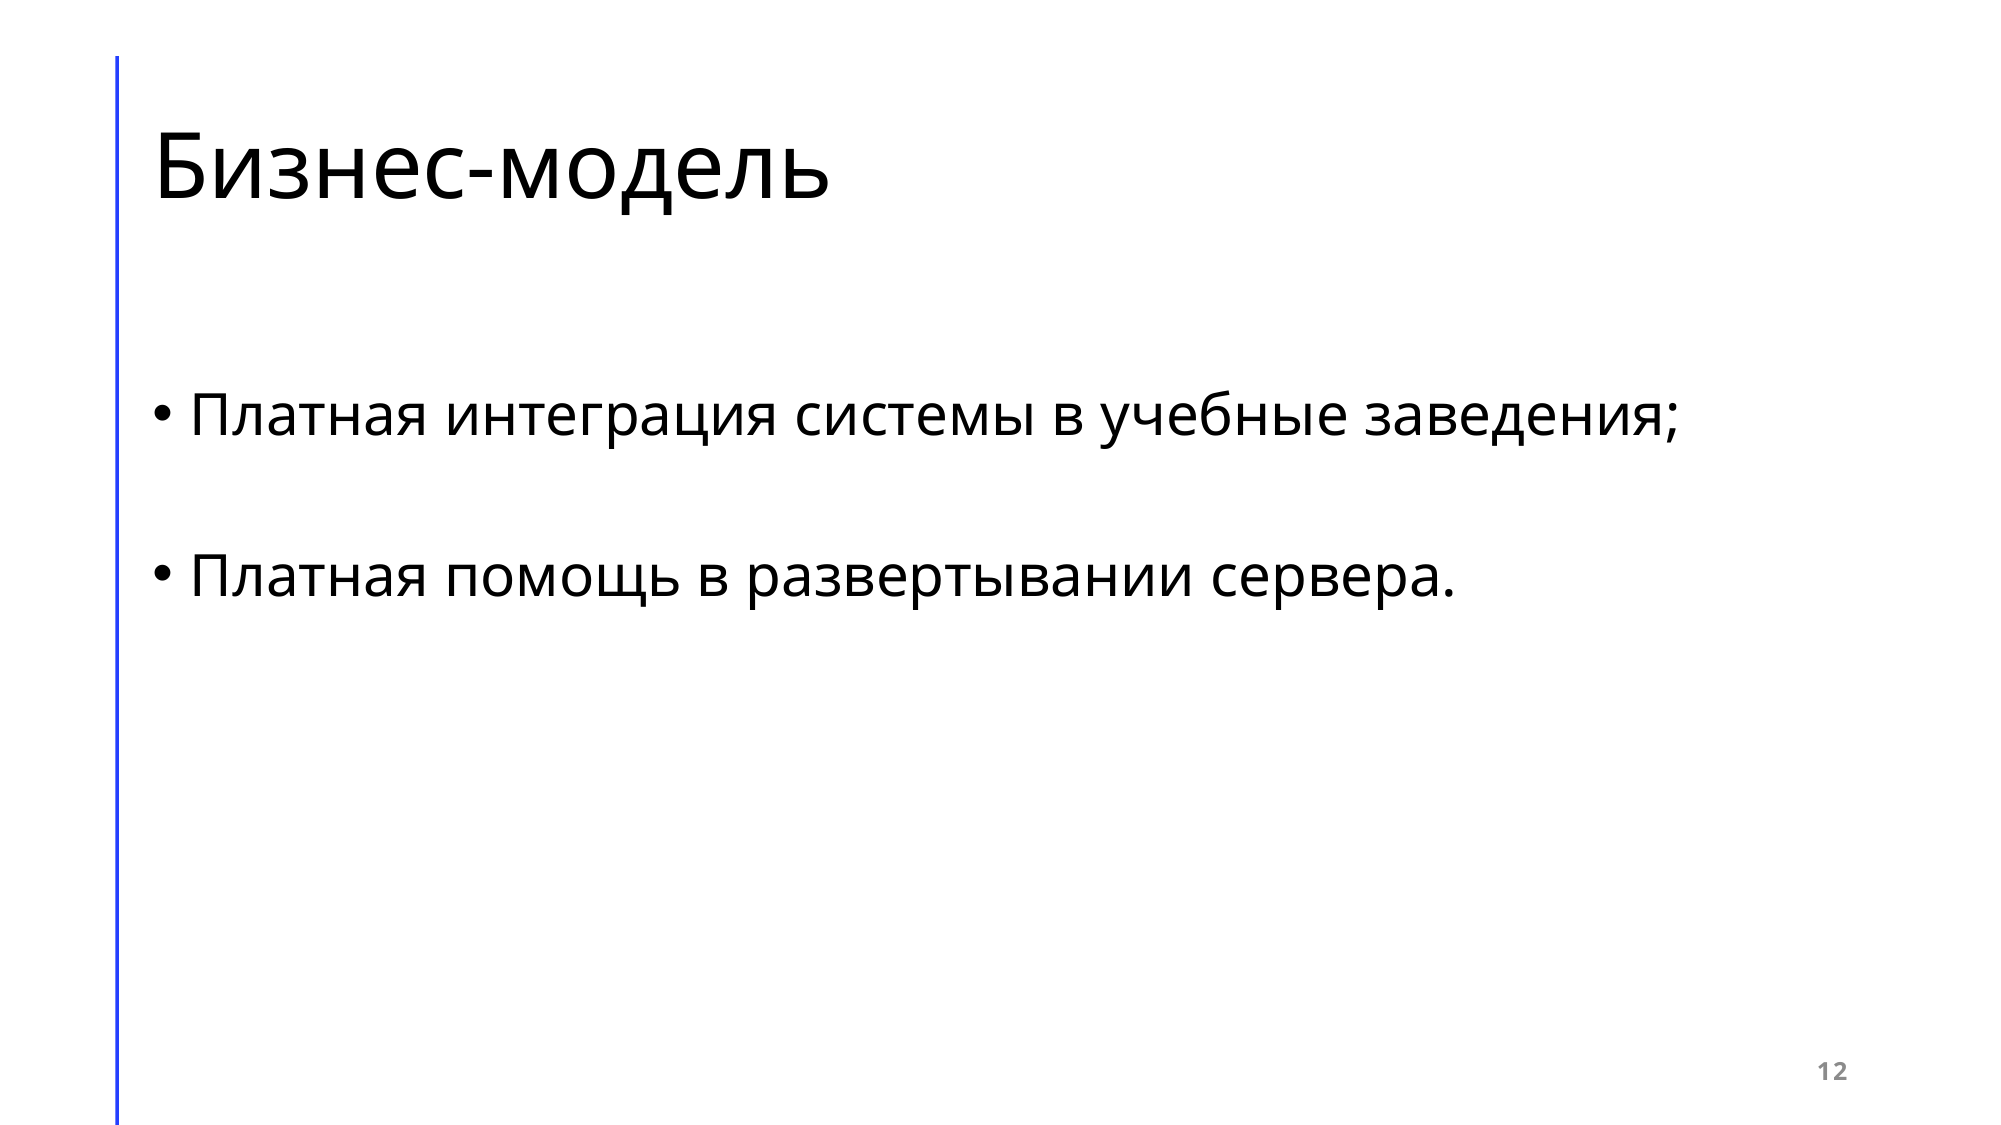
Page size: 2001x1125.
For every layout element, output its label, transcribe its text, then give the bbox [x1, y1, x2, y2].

slide_number 12 [1412, 1042, 1863, 1103]
list Платная интеграция системы в учебные заведения; Платная помощь в развертывании сервера. [137, 299, 1863, 1014]
title Бизнес-модель [137, 59, 1863, 278]
